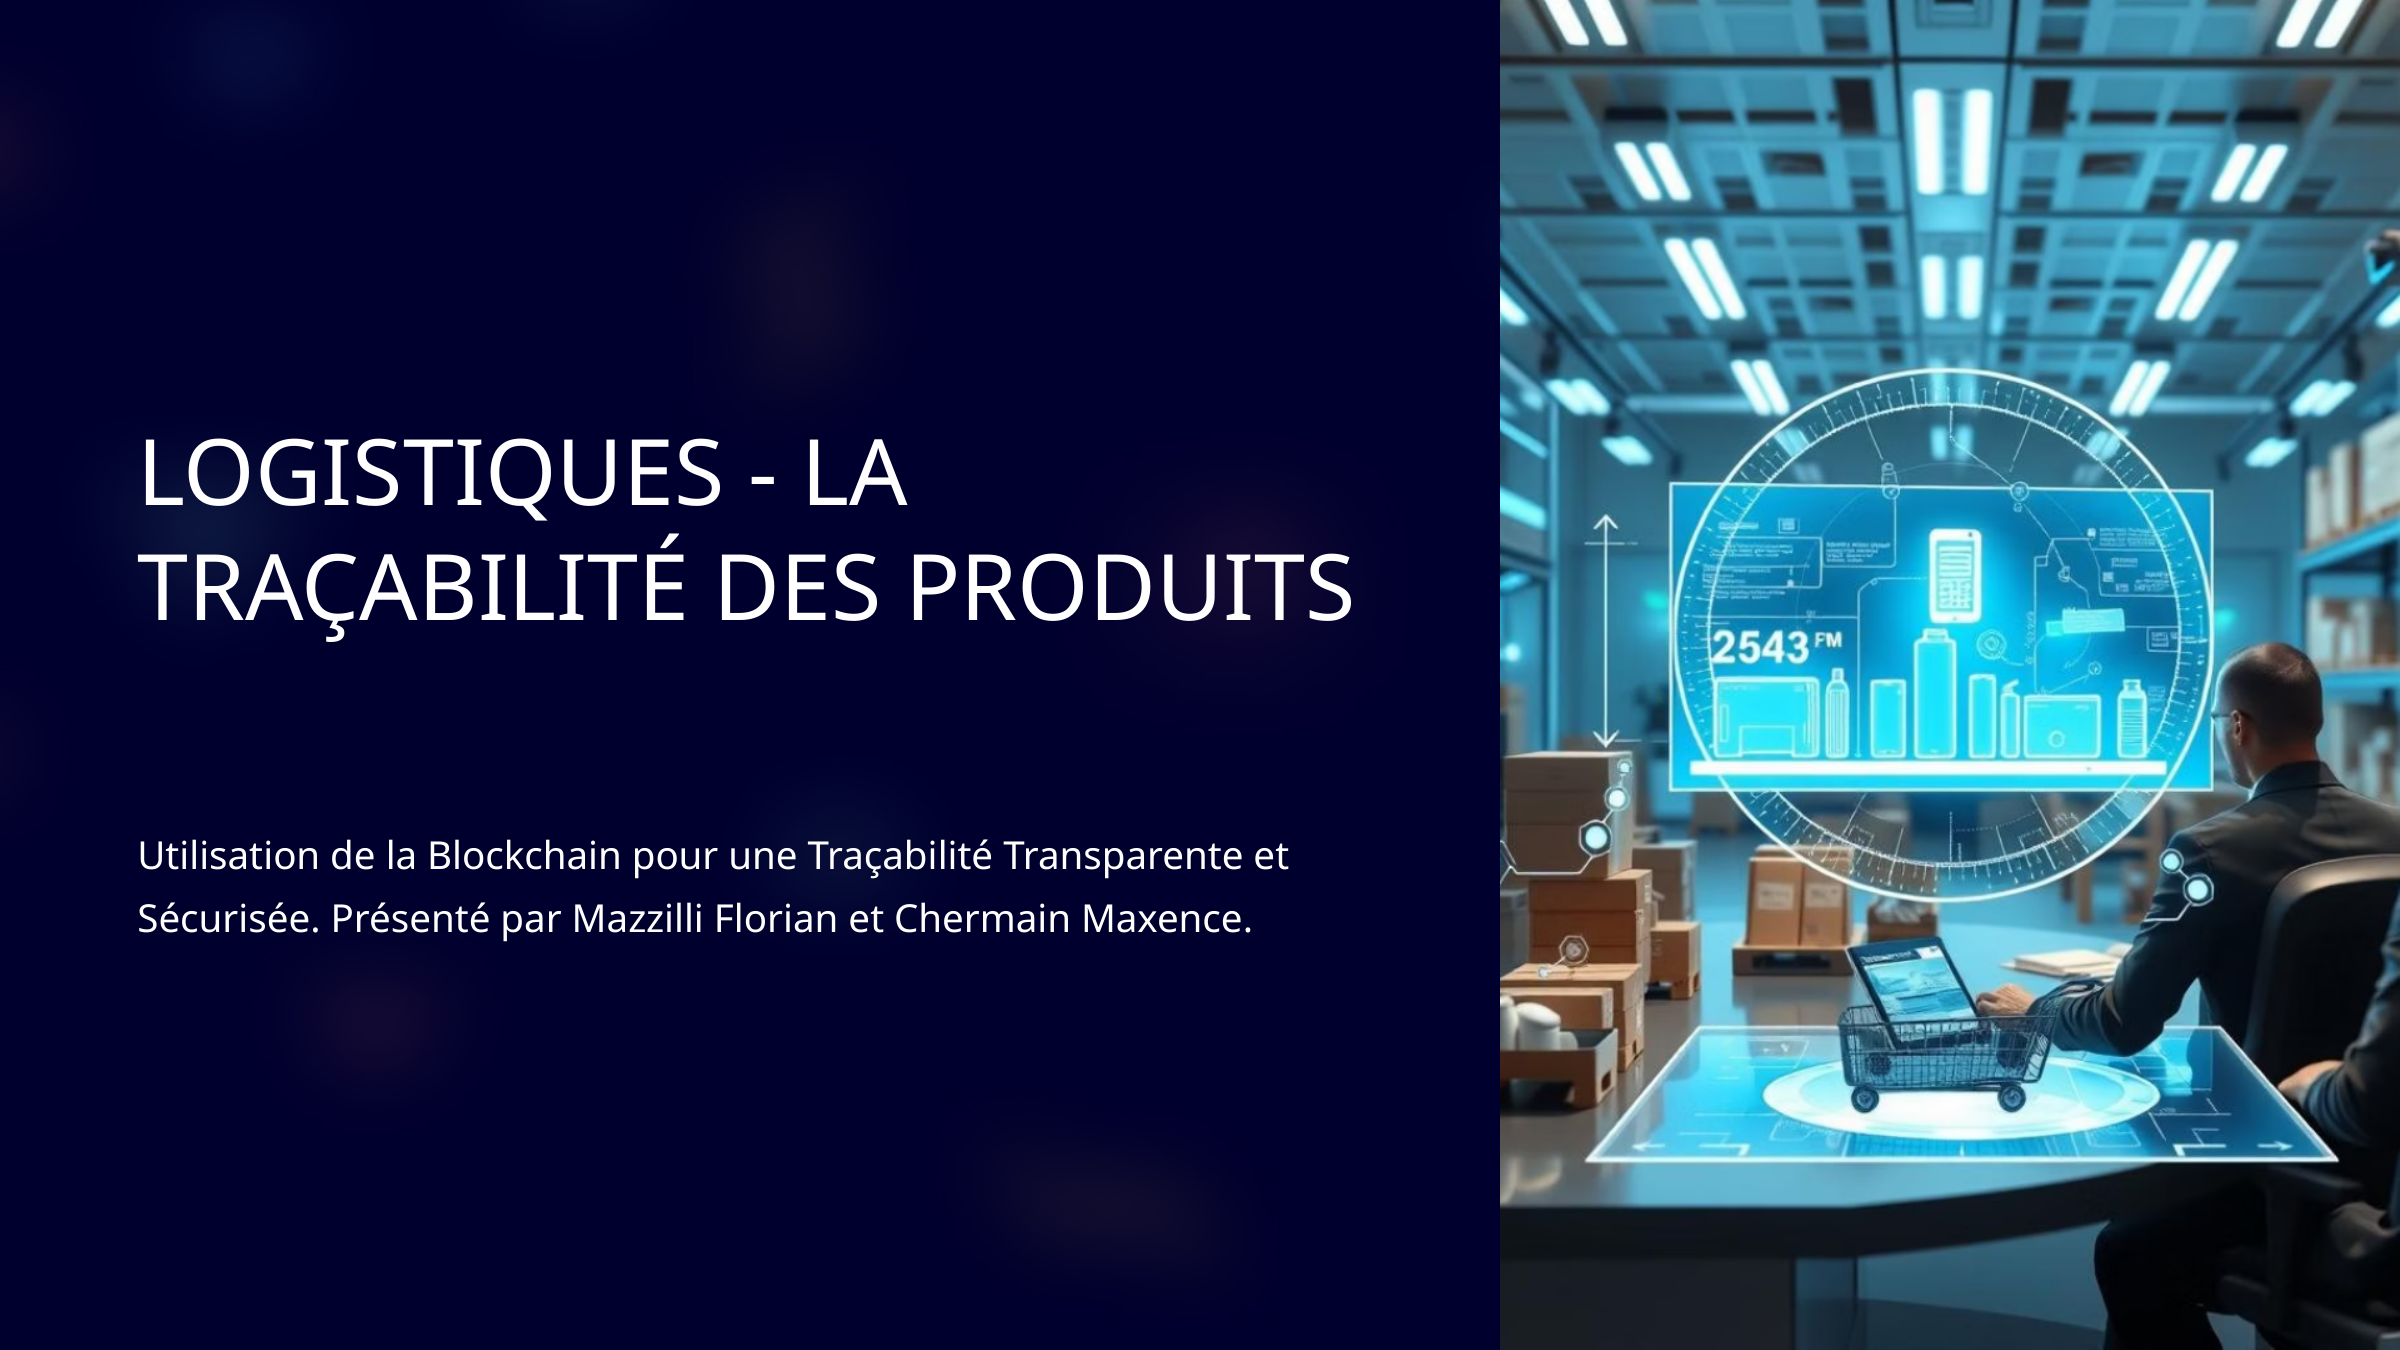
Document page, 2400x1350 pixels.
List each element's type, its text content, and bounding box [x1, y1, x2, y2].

picture [1499, 0, 2400, 1350]
text_box Utilisation de la Blockchain pour une Traçabilité Transparente et Sécurisée. Présenté par Mazzilli Florian et Chermain Maxence. [137, 814, 1363, 941]
text_box LOGISTIQUES - LA TRAÇABILITÉ DES PRODUITS [137, 409, 1363, 756]
